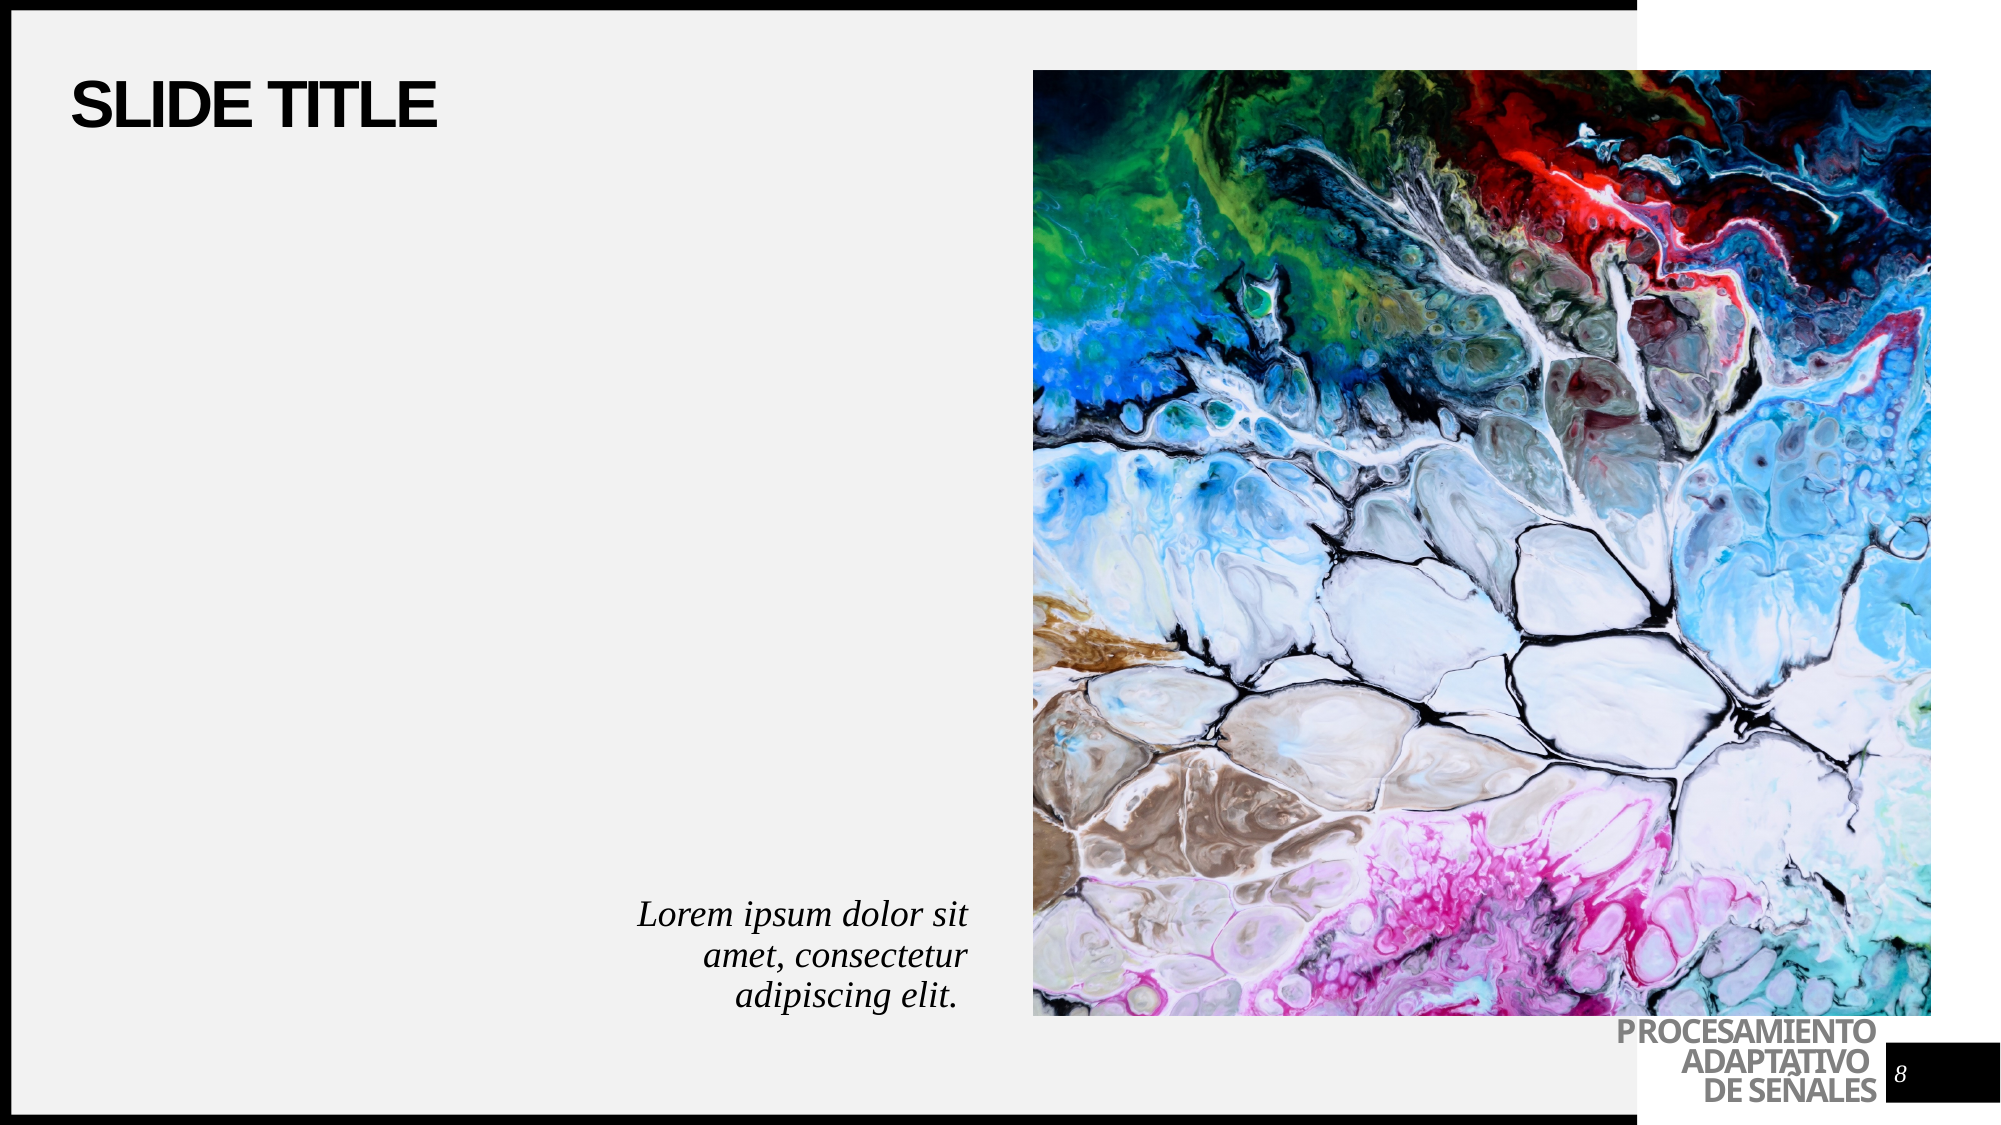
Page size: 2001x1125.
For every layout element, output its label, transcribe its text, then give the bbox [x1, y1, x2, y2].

picture [1149, 279, 1156, 292]
picture [1190, 272, 1201, 281]
picture [1180, 288, 1189, 300]
picture [1033, 70, 1931, 1016]
picture [1141, 297, 1151, 305]
list Lorem ipsum dolor sit amet, consectetur adipiscing elit. [635, 836, 969, 1016]
picture [1881, 114, 1890, 121]
title Slide Title [70, 70, 1033, 142]
slide_number 8 [1877, 1050, 1924, 1096]
picture [1166, 290, 1174, 300]
picture [1919, 113, 1931, 119]
